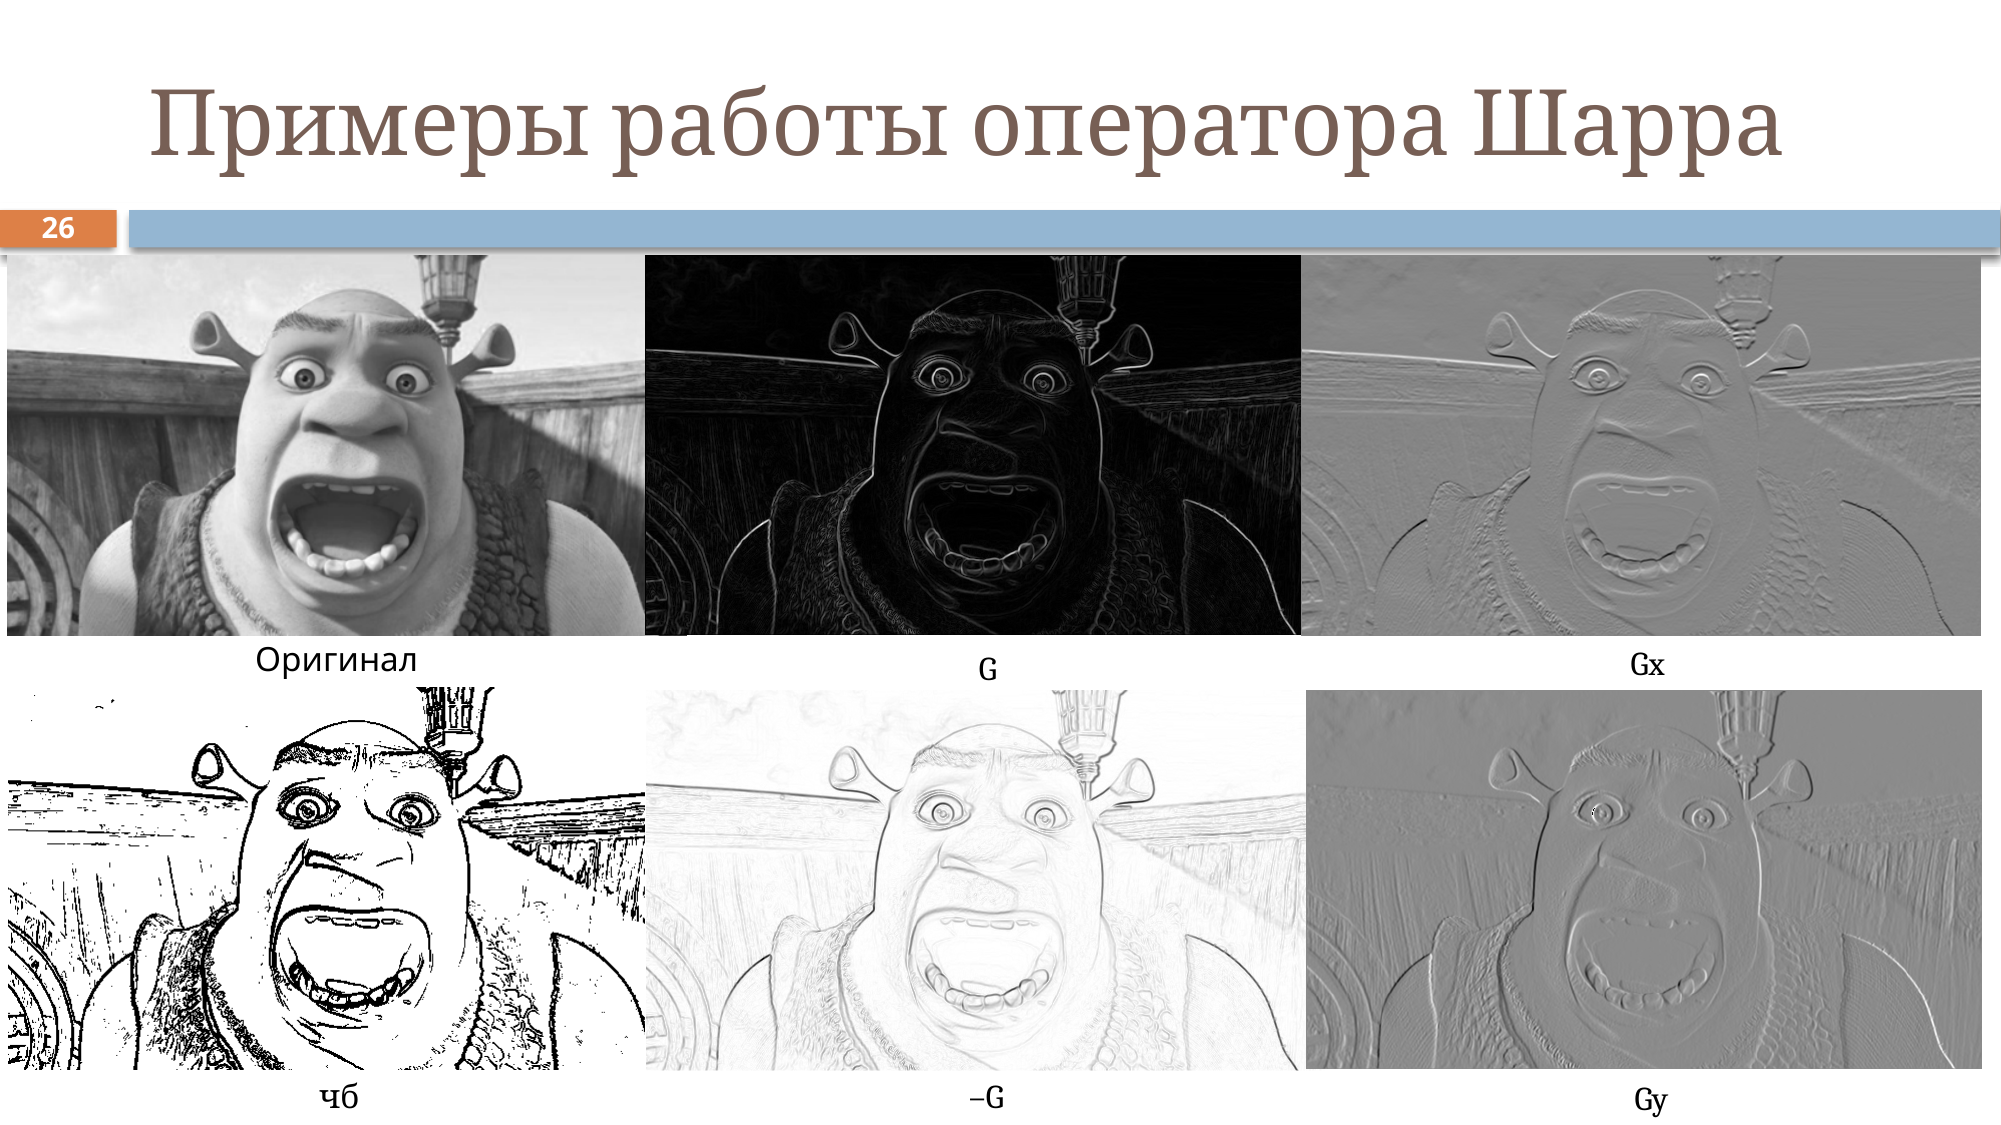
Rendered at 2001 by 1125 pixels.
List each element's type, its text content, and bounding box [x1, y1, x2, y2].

picture [645, 254, 1981, 637]
text_box –G [954, 1080, 1019, 1123]
picture [7, 686, 1983, 1072]
text_box Gx [1615, 645, 1680, 689]
text_box Оригинал [220, 646, 454, 685]
text_box чб [304, 1081, 375, 1123]
text_box Gy [1619, 1078, 1683, 1125]
text_box G [964, 645, 1012, 688]
title Примеры работы оператора Шарра [133, 37, 1918, 200]
slide_number 26 [0, 208, 117, 249]
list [7, 255, 644, 636]
